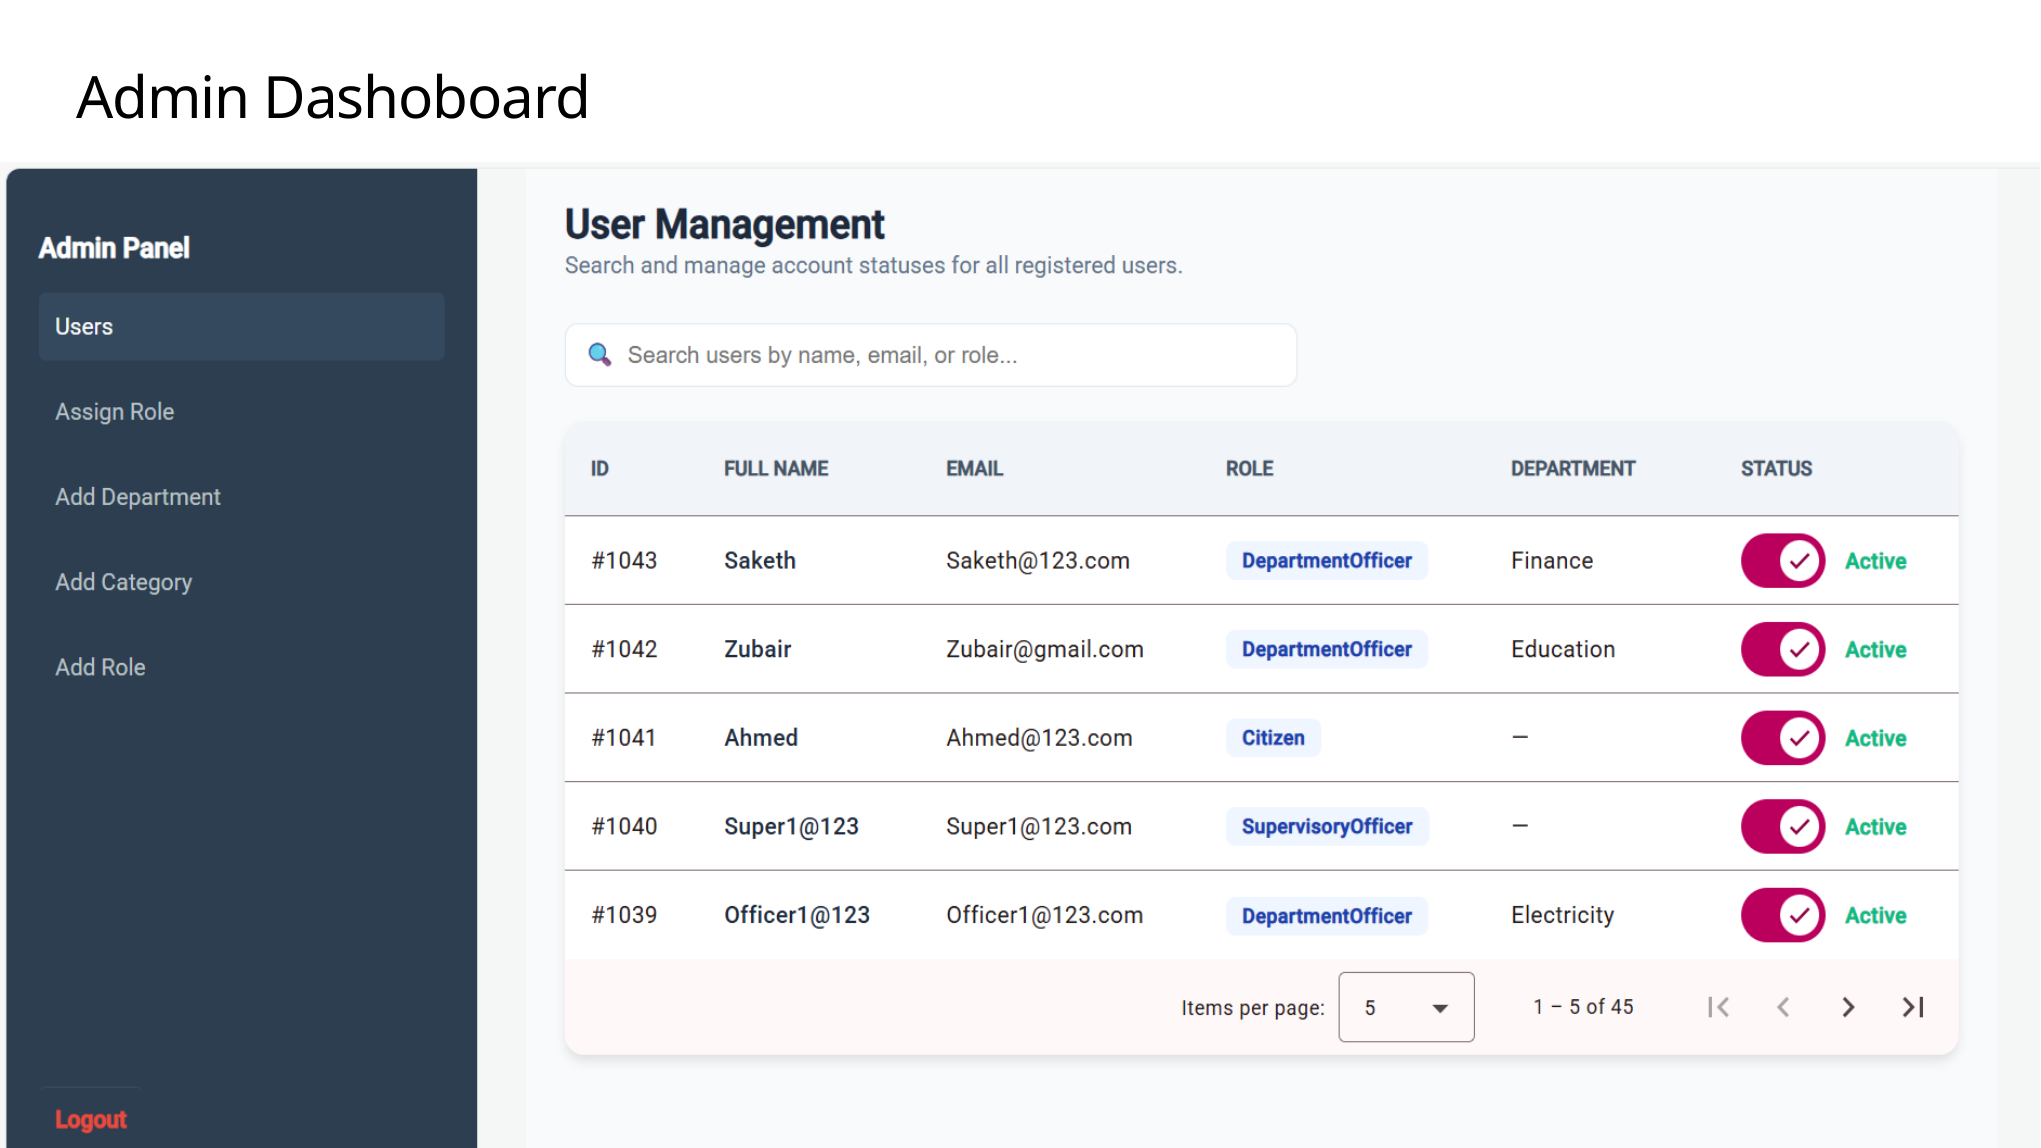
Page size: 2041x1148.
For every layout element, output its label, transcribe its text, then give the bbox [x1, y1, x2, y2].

picture [0, 162, 2041, 1148]
title Admin Dashoboard [76, 63, 1969, 131]
